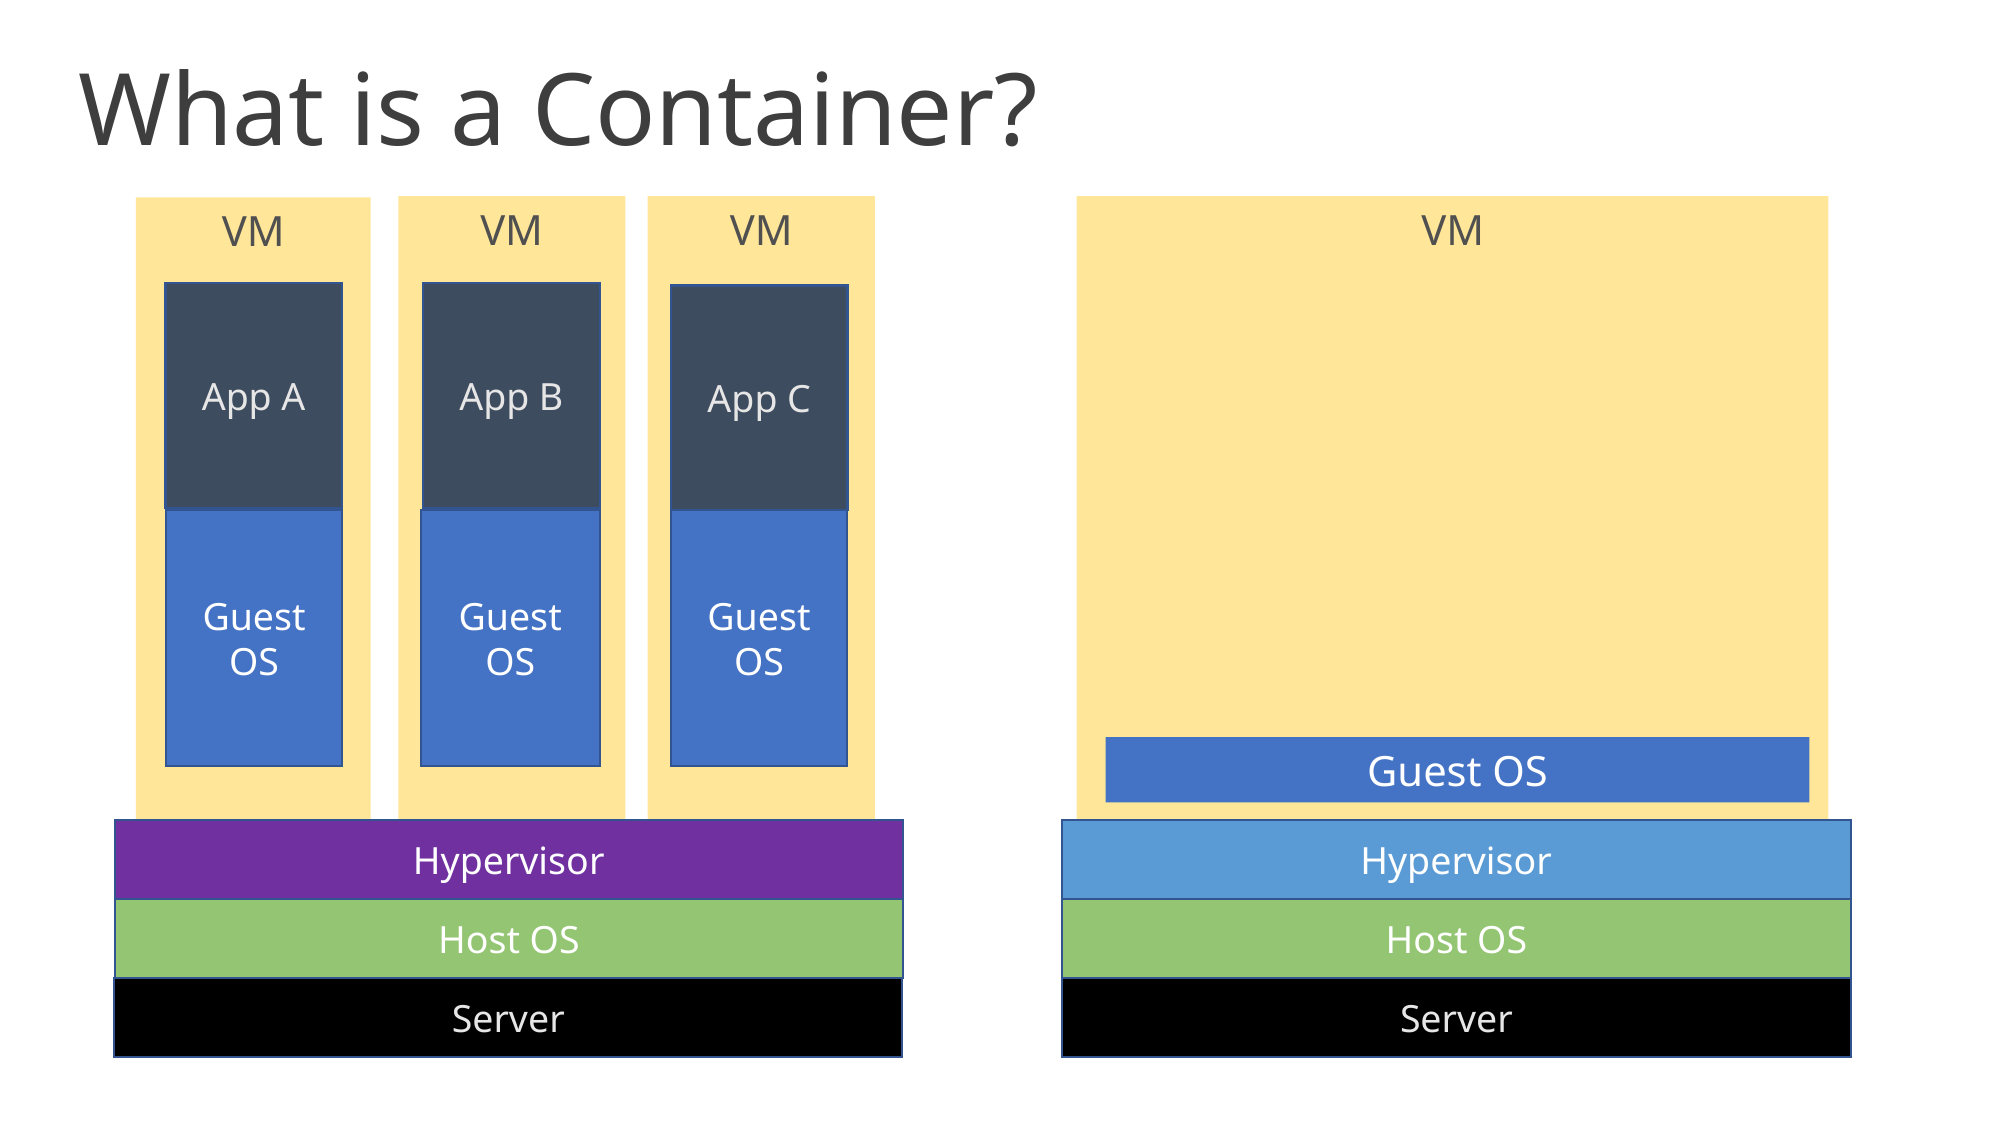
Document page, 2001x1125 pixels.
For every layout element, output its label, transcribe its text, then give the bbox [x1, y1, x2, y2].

text_box Hypervisor [1061, 819, 1852, 900]
text_box VM [397, 195, 626, 819]
text_box Guest OS [420, 509, 601, 767]
text_box Guest OS [670, 511, 848, 767]
text_box App A [164, 282, 343, 509]
text_box Host OS [114, 900, 904, 979]
text_box App B [422, 282, 601, 509]
text_box Host OS [1061, 900, 1852, 979]
text_box Server [113, 977, 903, 1058]
text_box Guest OS [1105, 736, 1810, 803]
text_box VM [1076, 195, 1829, 819]
text_box Server [1061, 979, 1852, 1058]
text_box Hypervisor [114, 819, 904, 900]
text_box What is a Container? [78, 59, 1617, 168]
text_box Guest OS [165, 509, 343, 767]
text_box App C [670, 284, 849, 511]
text_box VM [647, 195, 876, 819]
text_box VM [135, 196, 372, 819]
